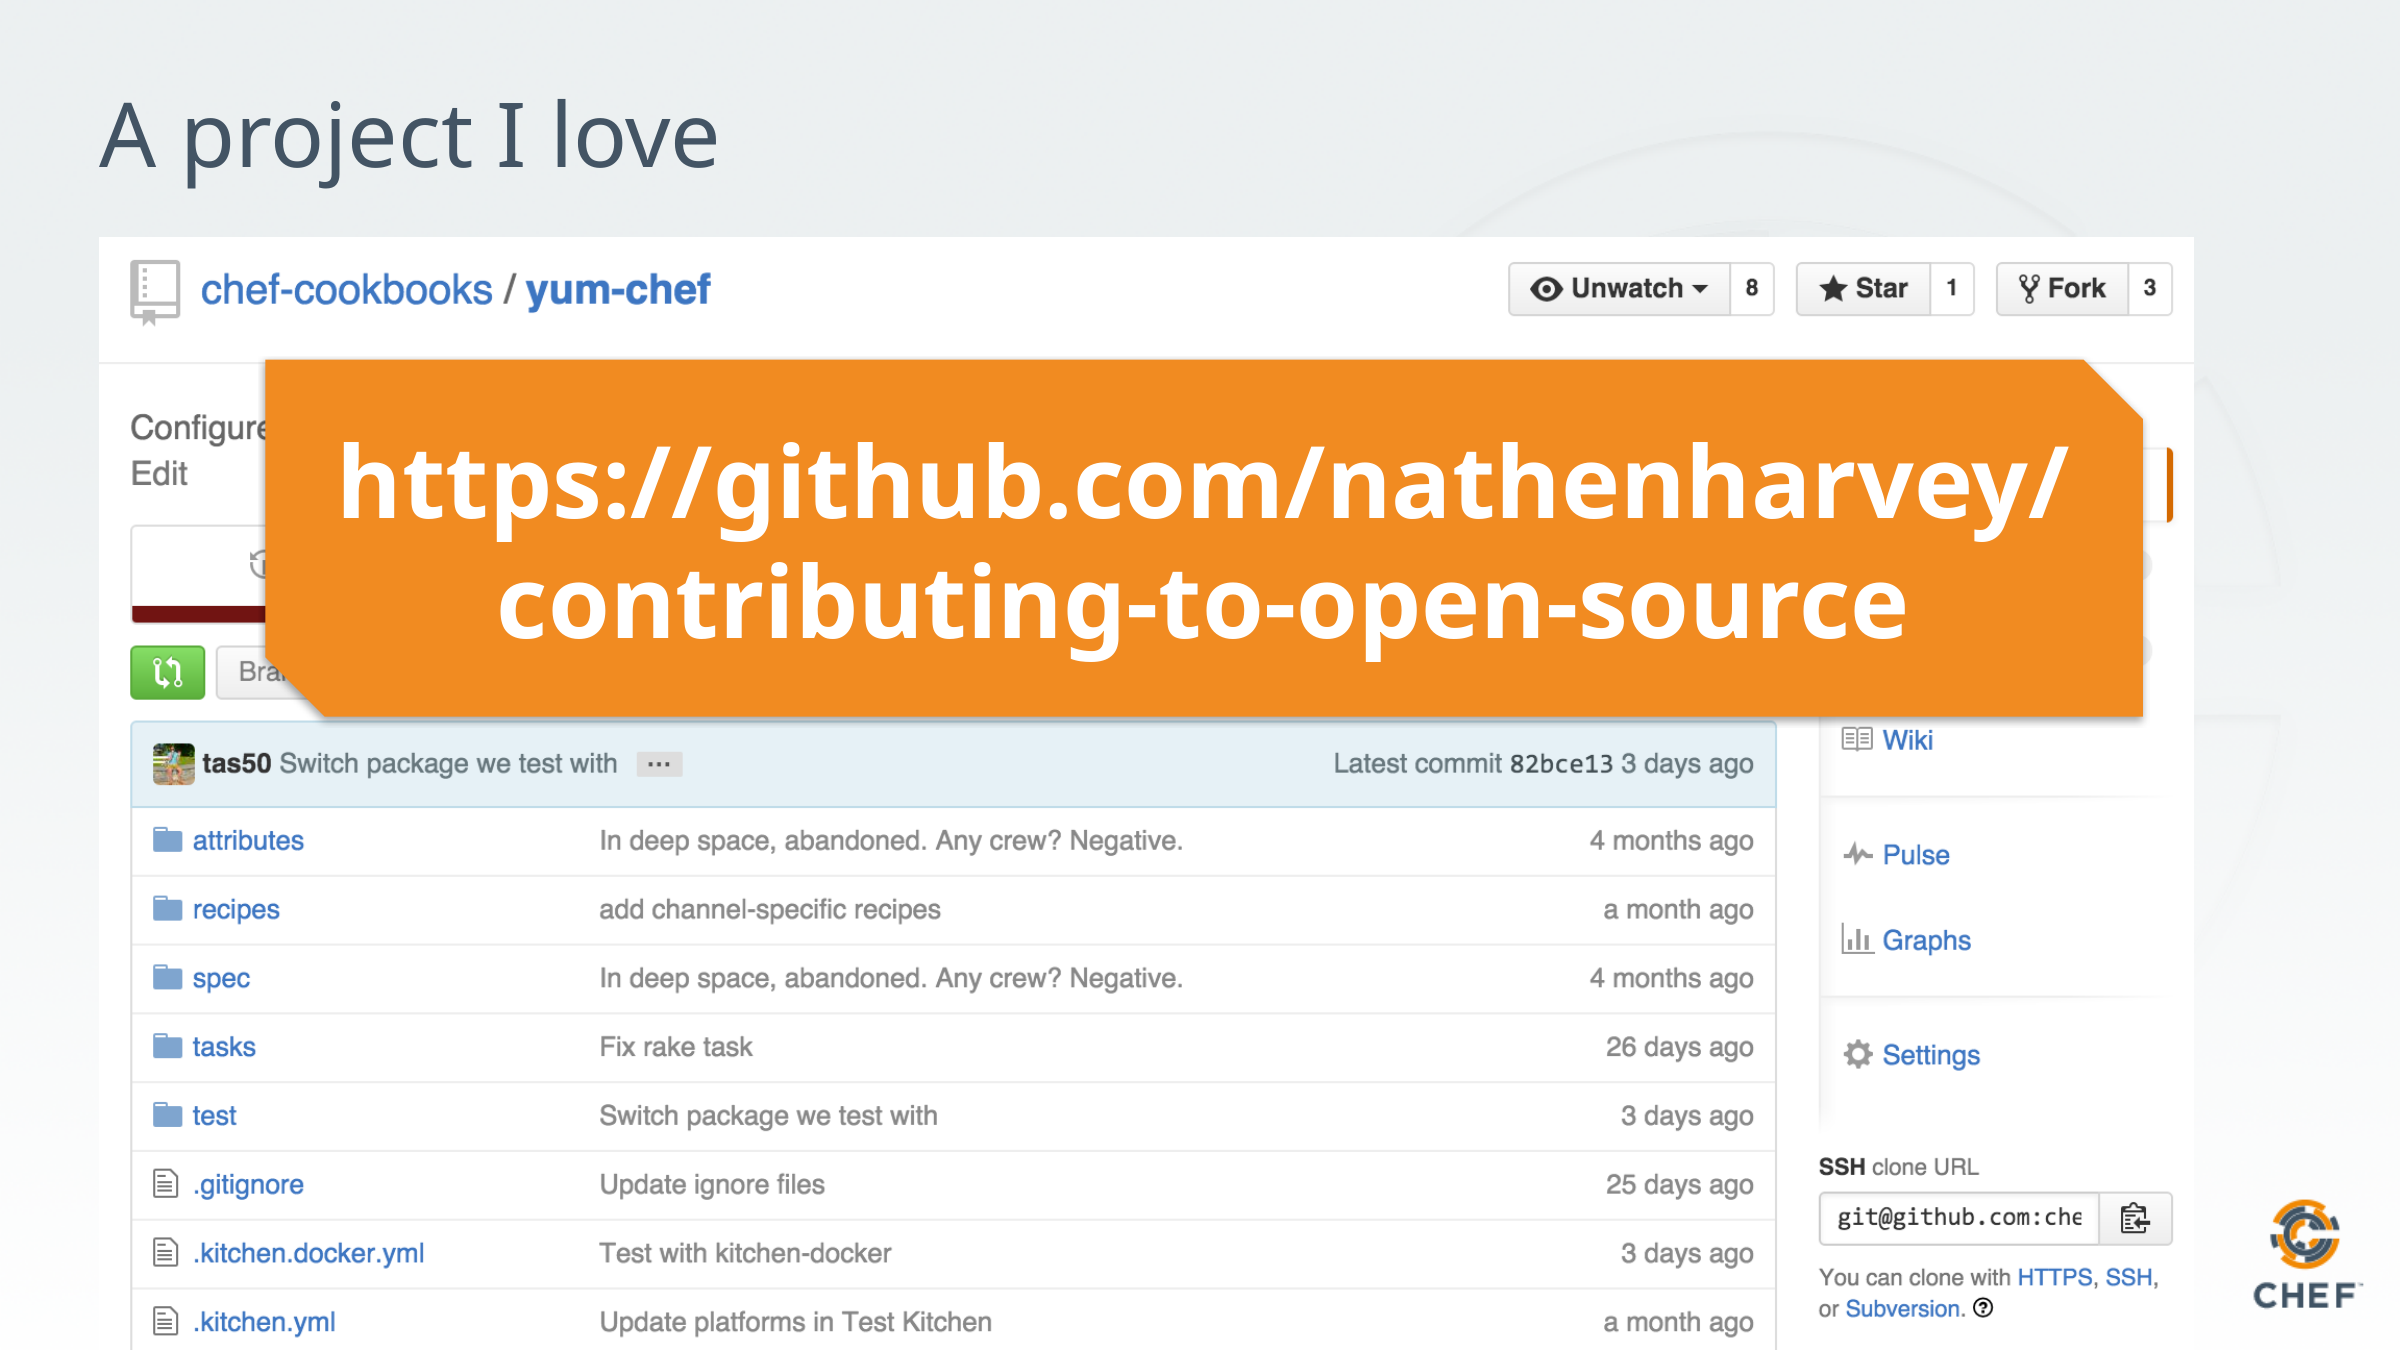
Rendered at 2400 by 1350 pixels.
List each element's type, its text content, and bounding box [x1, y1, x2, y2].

picture [0, 0, 2400, 1350]
title A project I love [99, 90, 2300, 190]
